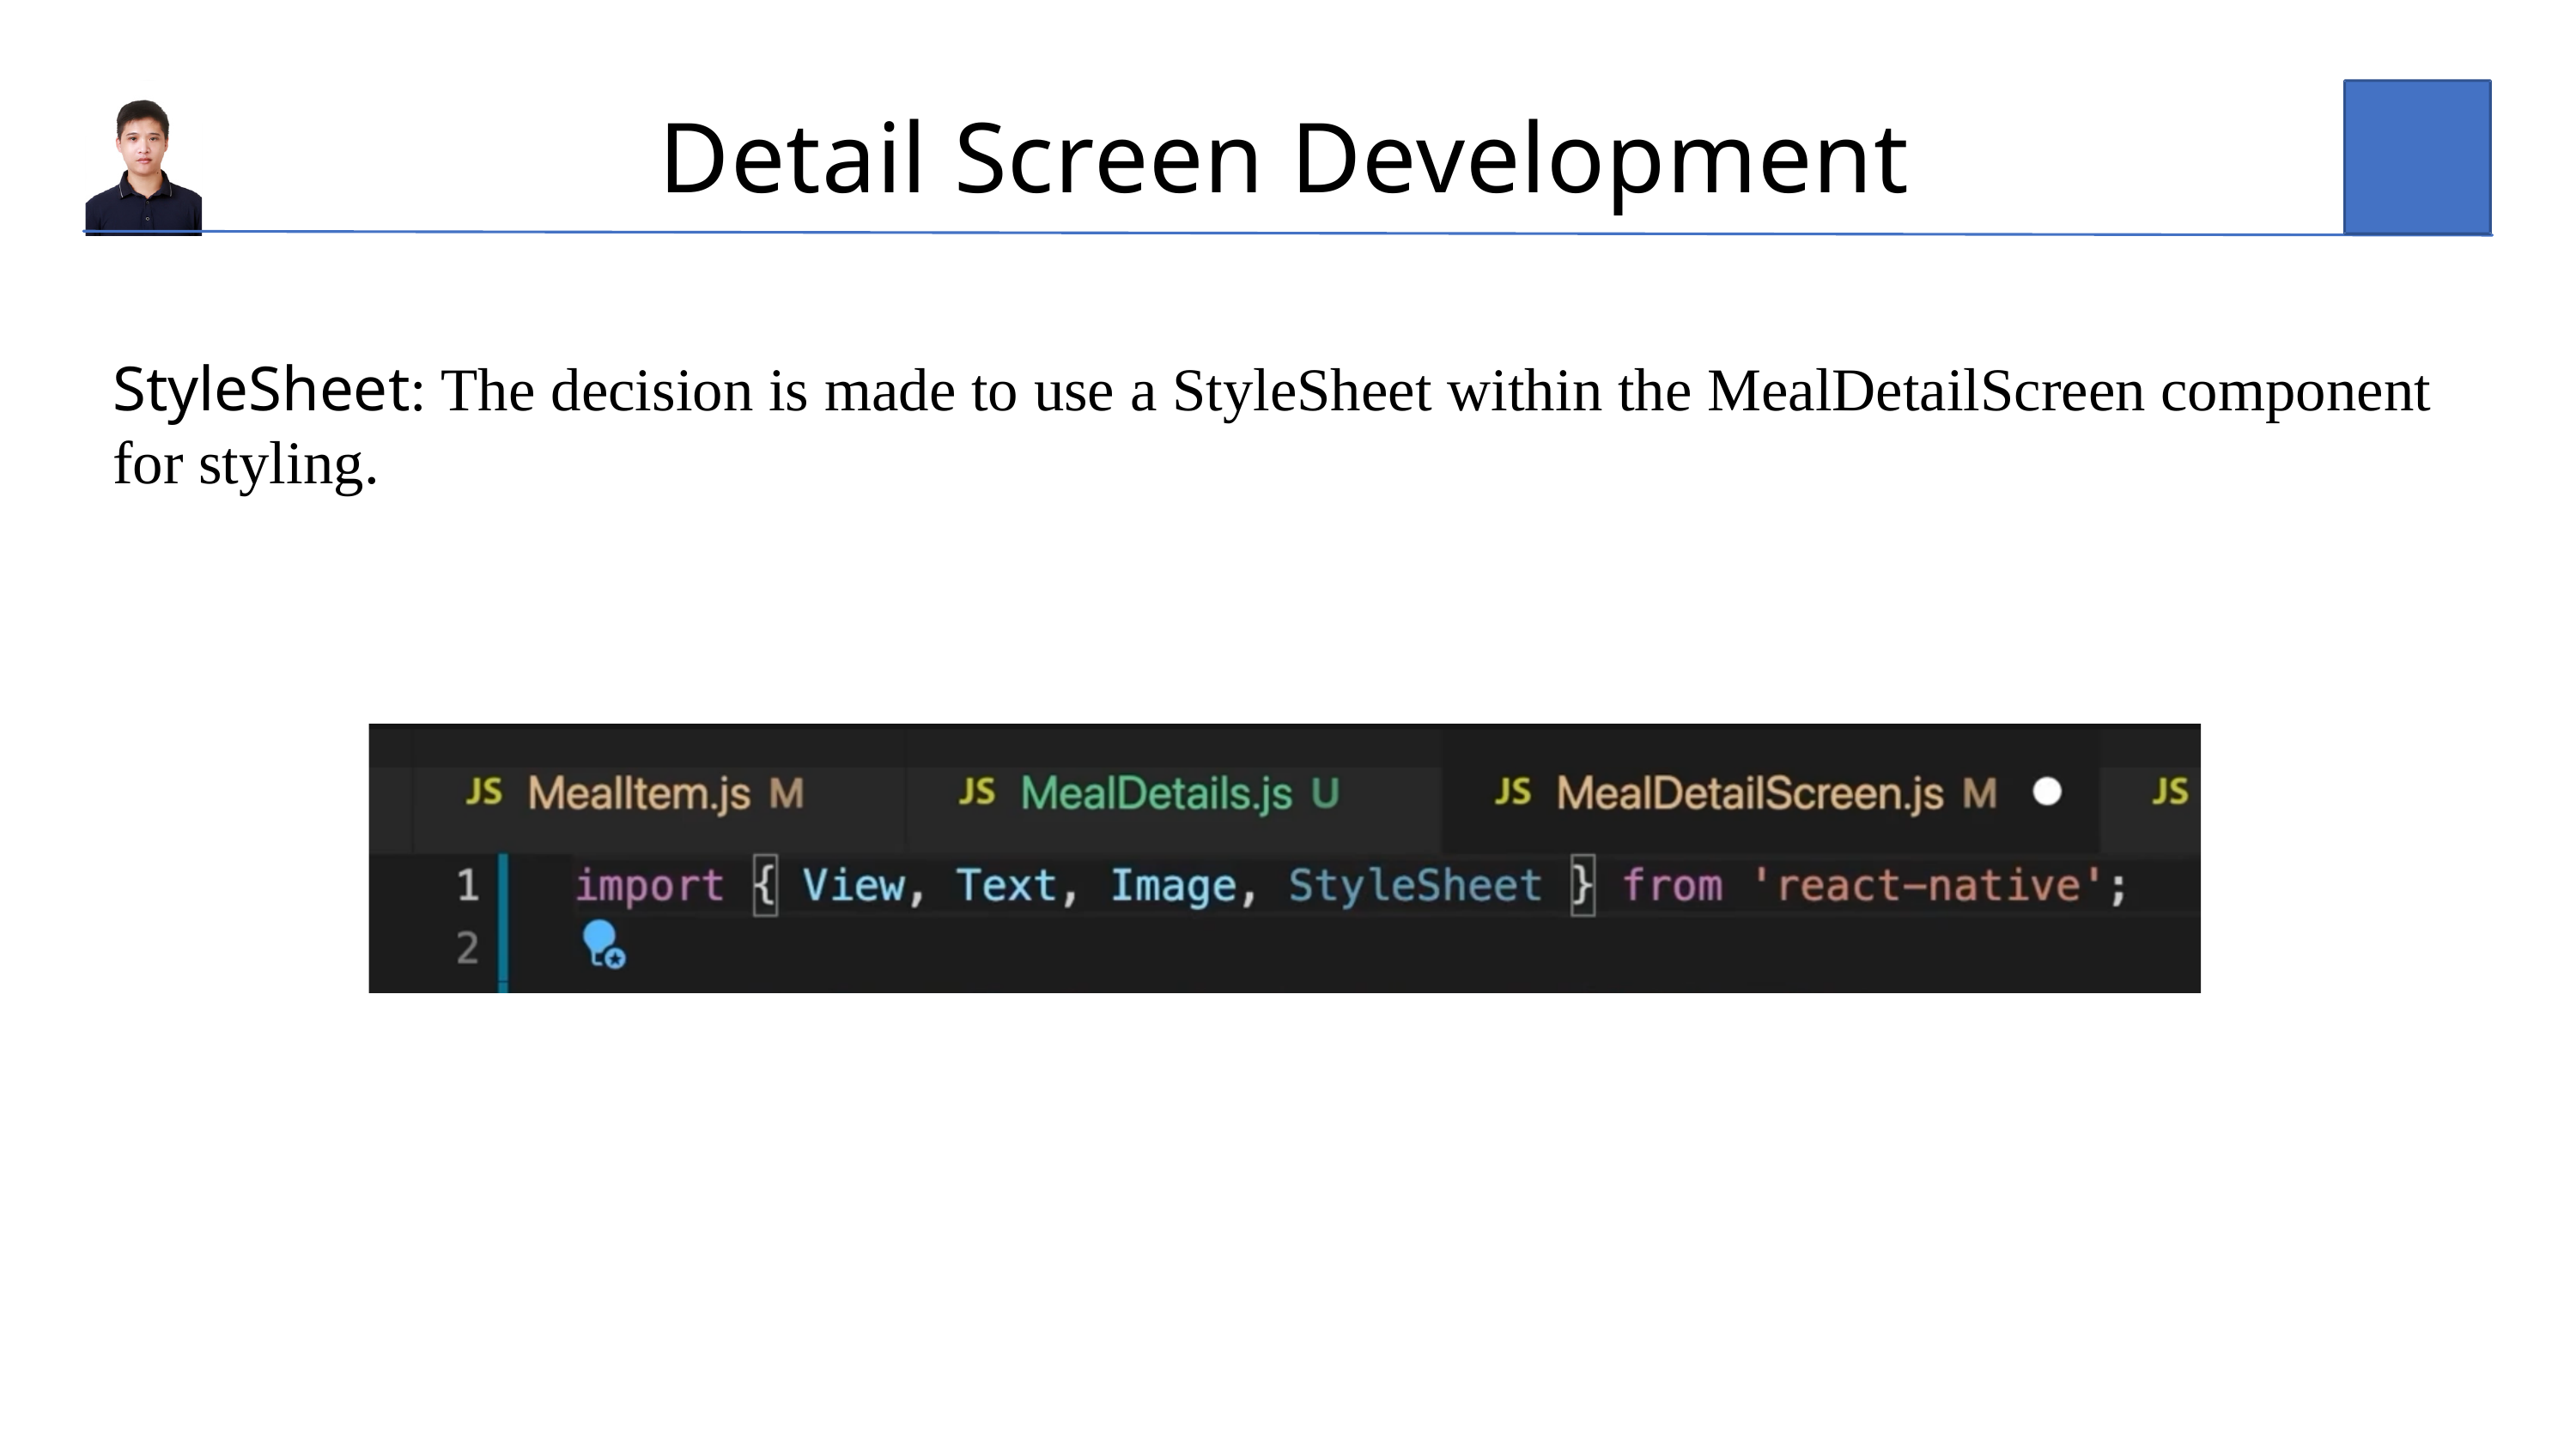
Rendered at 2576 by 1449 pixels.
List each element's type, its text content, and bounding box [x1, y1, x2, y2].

text_box Detail Screen Development [240, 96, 2330, 213]
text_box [2342, 79, 2493, 235]
text_box [368, 724, 2202, 993]
text_box StyleSheet: The decision is made to use a StyleSheet within the MealDetailScreen component for styling. [112, 349, 2493, 569]
text_box [85, 80, 203, 231]
text_box [85, 232, 203, 236]
